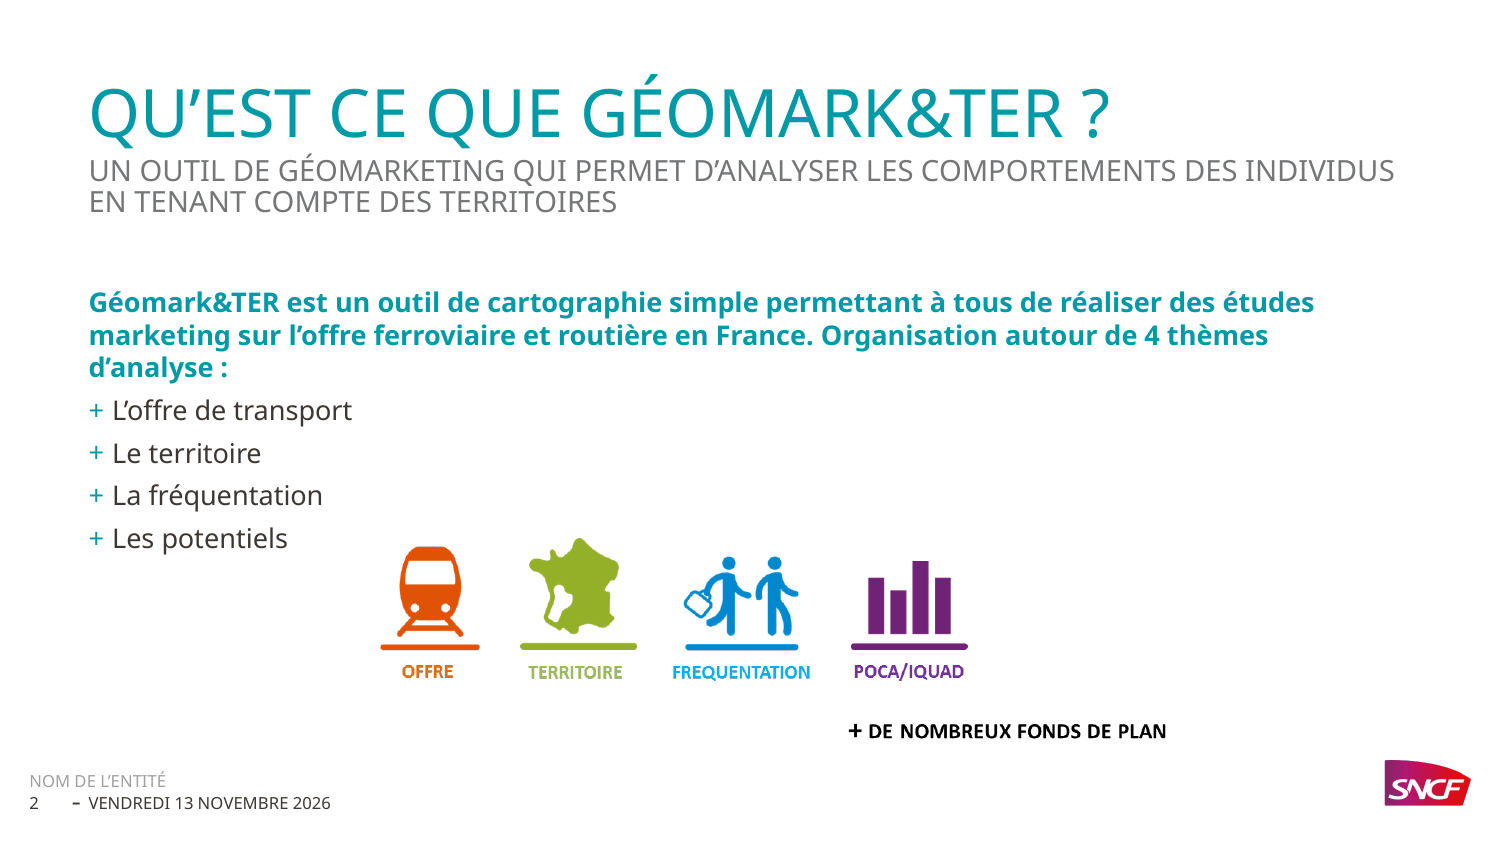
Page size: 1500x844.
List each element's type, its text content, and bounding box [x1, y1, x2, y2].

title Qu’est ce que Géomark&TER ? [88, 79, 1412, 155]
list Géomark&TER est un outil de cartographie simple permettant à tous de réaliser des études marketing sur l’offre ferroviaire et routière en France. Organisation autour de 4 thèmes d’analyse : L’offre de transport Le territoire La fréquentation Les potentiels [88, 285, 1412, 735]
list Un outil de géomarketing qui permet d’analyser les comportements des individus en tenant compte des territoires [88, 155, 1412, 227]
slide_number 2 [29, 791, 89, 817]
picture [349, 504, 1211, 763]
slide_number mardi 15 mai 2018 [89, 791, 1347, 817]
footer NOM DE L’ENTITÉ [29, 764, 1347, 791]
picture [1364, 708, 1495, 839]
